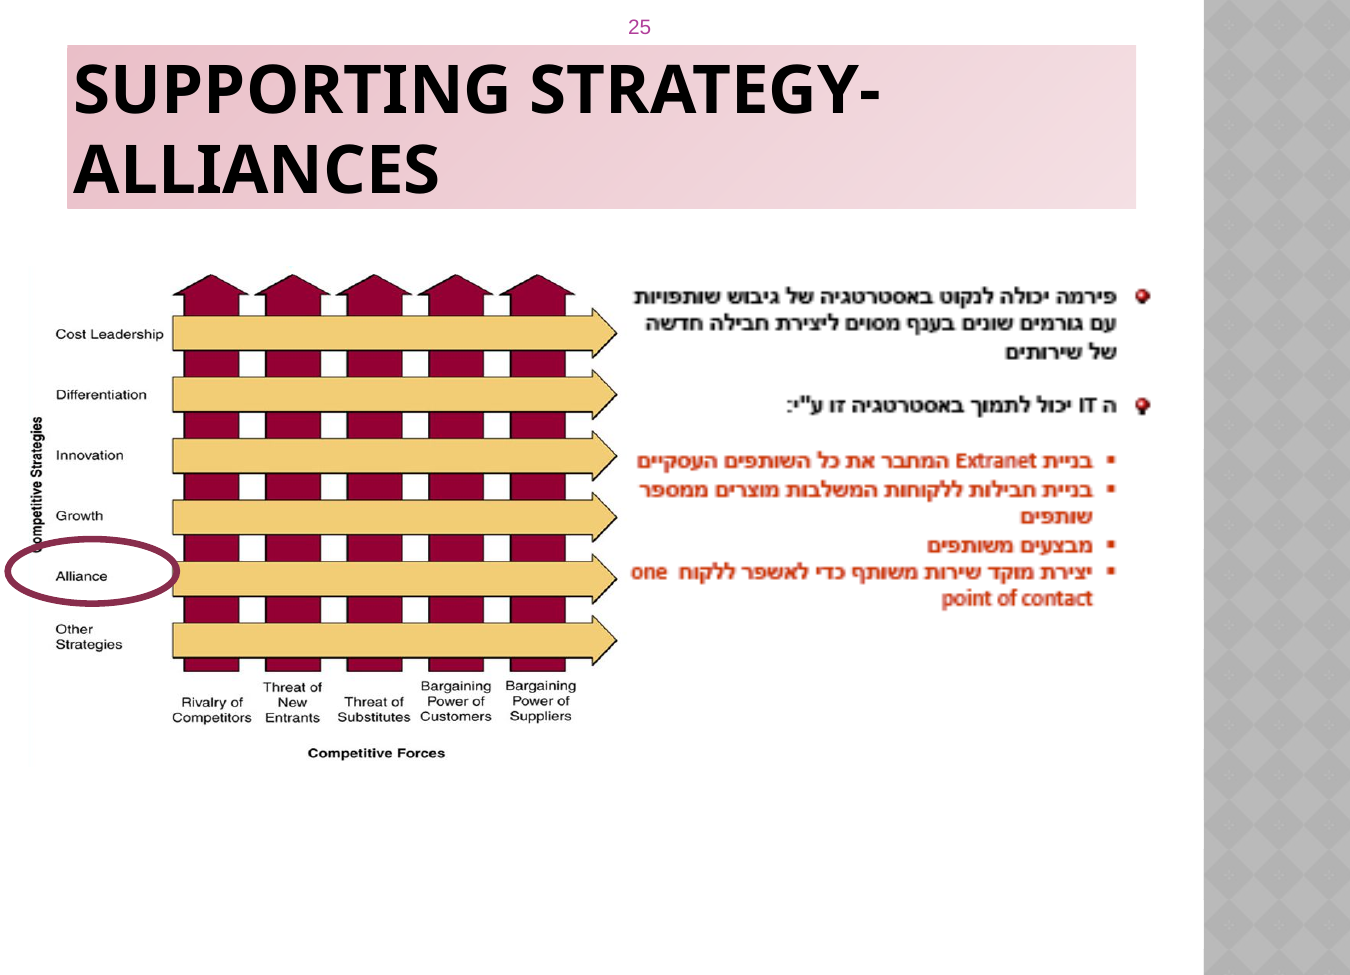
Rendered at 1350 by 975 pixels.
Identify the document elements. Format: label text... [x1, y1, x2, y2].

title supporting strategy-alliances [67, 45, 1137, 209]
picture [28, 265, 1163, 768]
slide_number 25 [564, 5, 651, 39]
text_box [4, 549, 22, 593]
